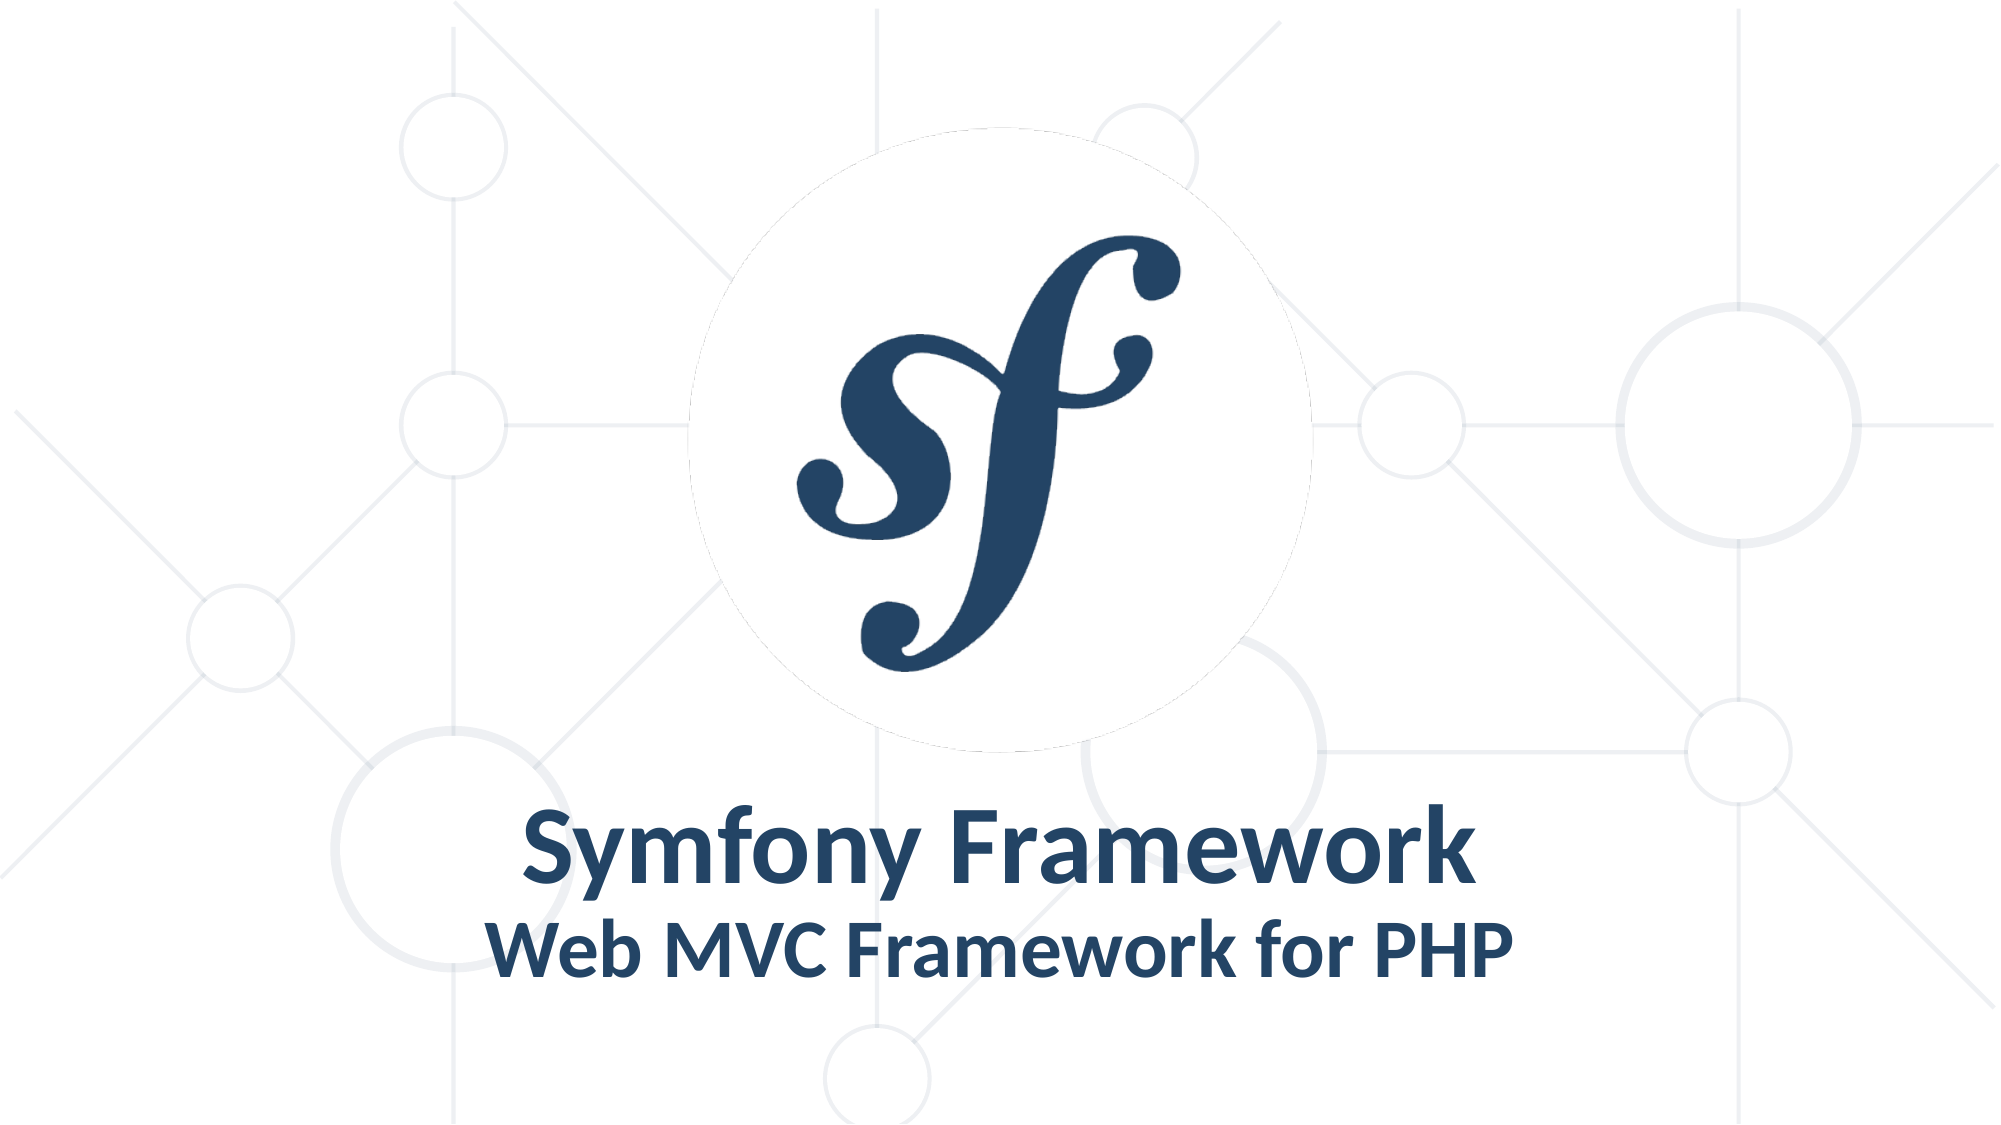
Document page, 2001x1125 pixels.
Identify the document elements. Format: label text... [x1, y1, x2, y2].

list Symfony Framework [100, 771, 1900, 898]
picture [683, 124, 1317, 758]
list Web MVC Framework for PHP [100, 900, 1900, 983]
